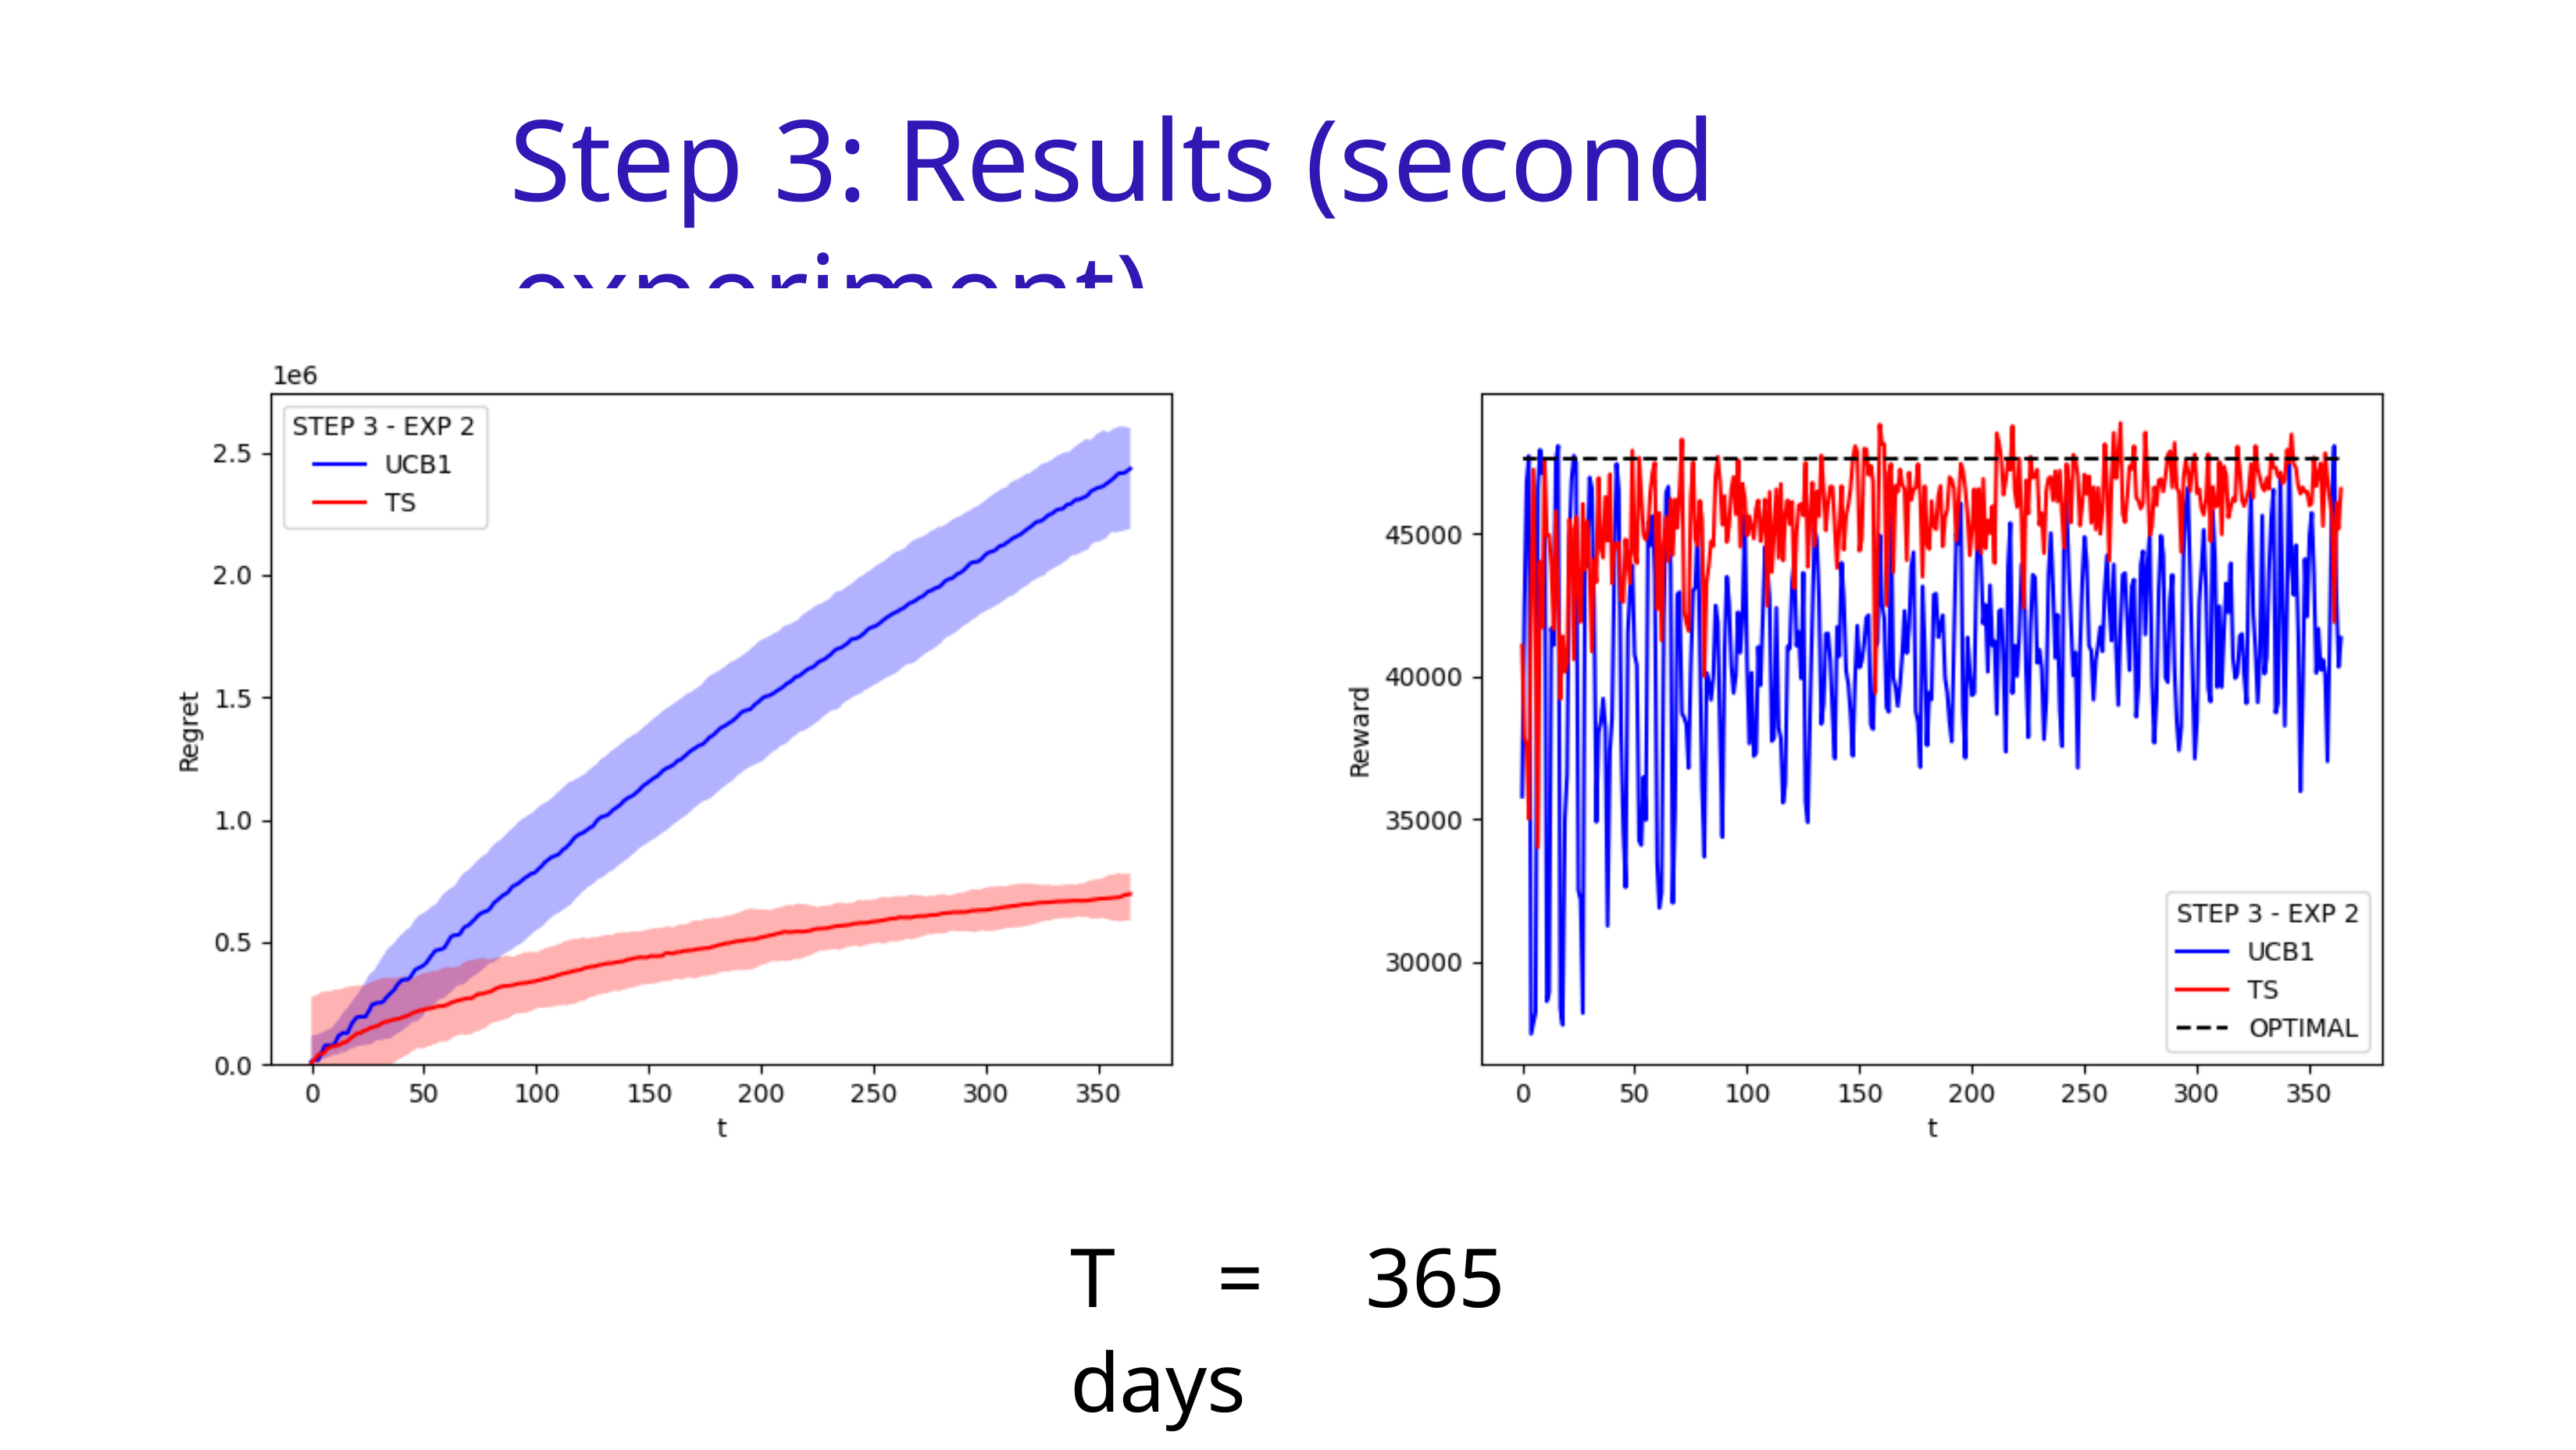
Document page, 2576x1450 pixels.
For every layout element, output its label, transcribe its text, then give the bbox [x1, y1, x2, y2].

text_box T = 365 days [1058, 1213, 1518, 1434]
picture [126, 288, 1289, 1161]
title Step 3: Results (second experiment) [509, 88, 2164, 236]
picture [1336, 288, 2499, 1161]
